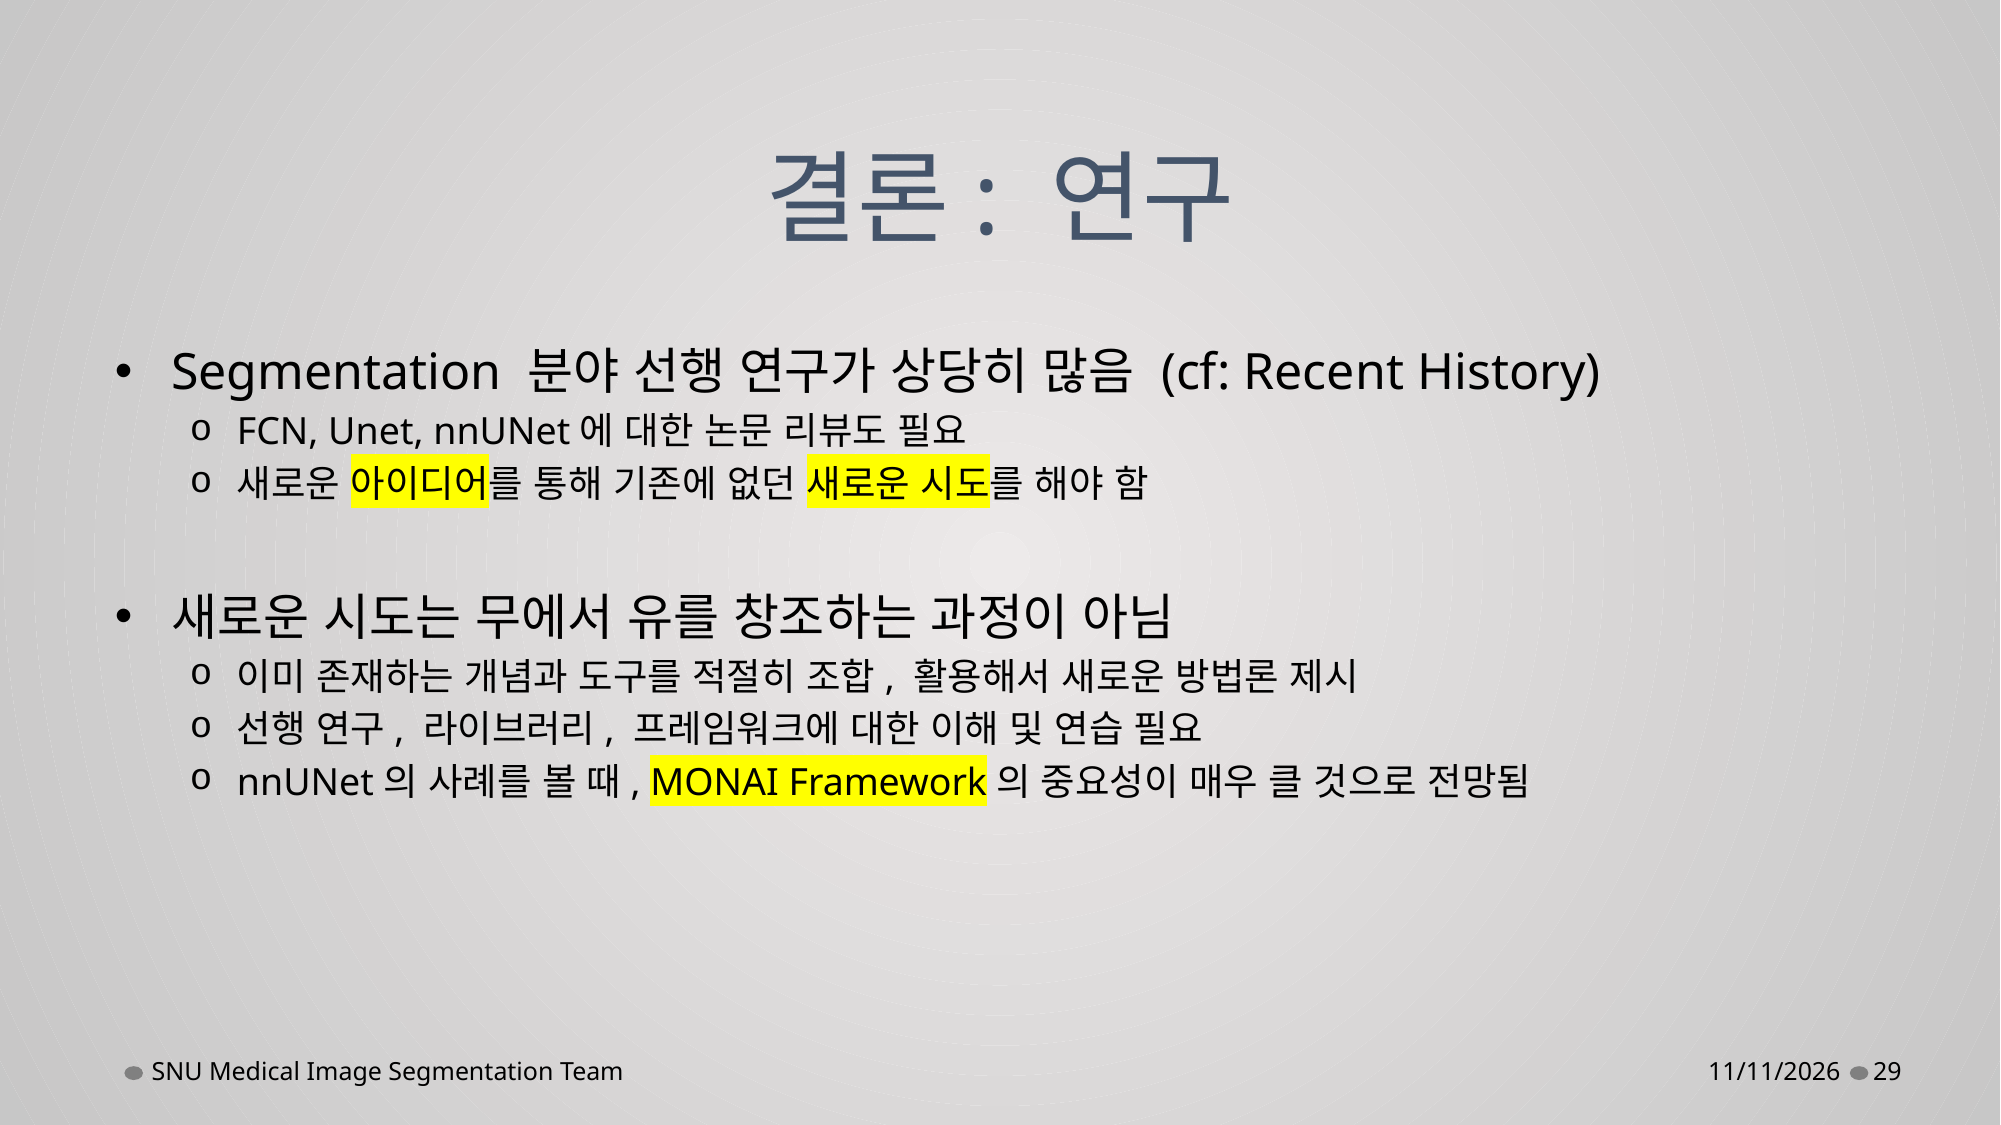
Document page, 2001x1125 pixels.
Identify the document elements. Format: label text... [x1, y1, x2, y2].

slide_number 29 [1868, 1042, 1992, 1103]
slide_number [1391, 1042, 1849, 1103]
footer SNU Medical Image Segmentation Team [144, 1042, 768, 1103]
list Segmentation 분야 선행 연구가 상당히 많음 (cf: Recent History) FCN, Unet, nnUNet에 대한 논문 리뷰도 필요 새로운 아이디어를 통해 기존에 없던 새로운 시도를 해야 함 새로운 시도는 무에서 유를 창조하는 과정이 아님 이미 존재하는 개념과 도구를 적절히 조합, 활용해서 새로운 방법론 제시 선행 연구, 라이브러리, 프레임워크에 대한 이해 및 연습 필요 nnUNet의 사례를 볼 때, MONAI Framework의 중요성이 매우 클 것으로 전망됨 [99, 262, 1900, 1005]
title 결론: 연구 [99, 0, 1900, 262]
